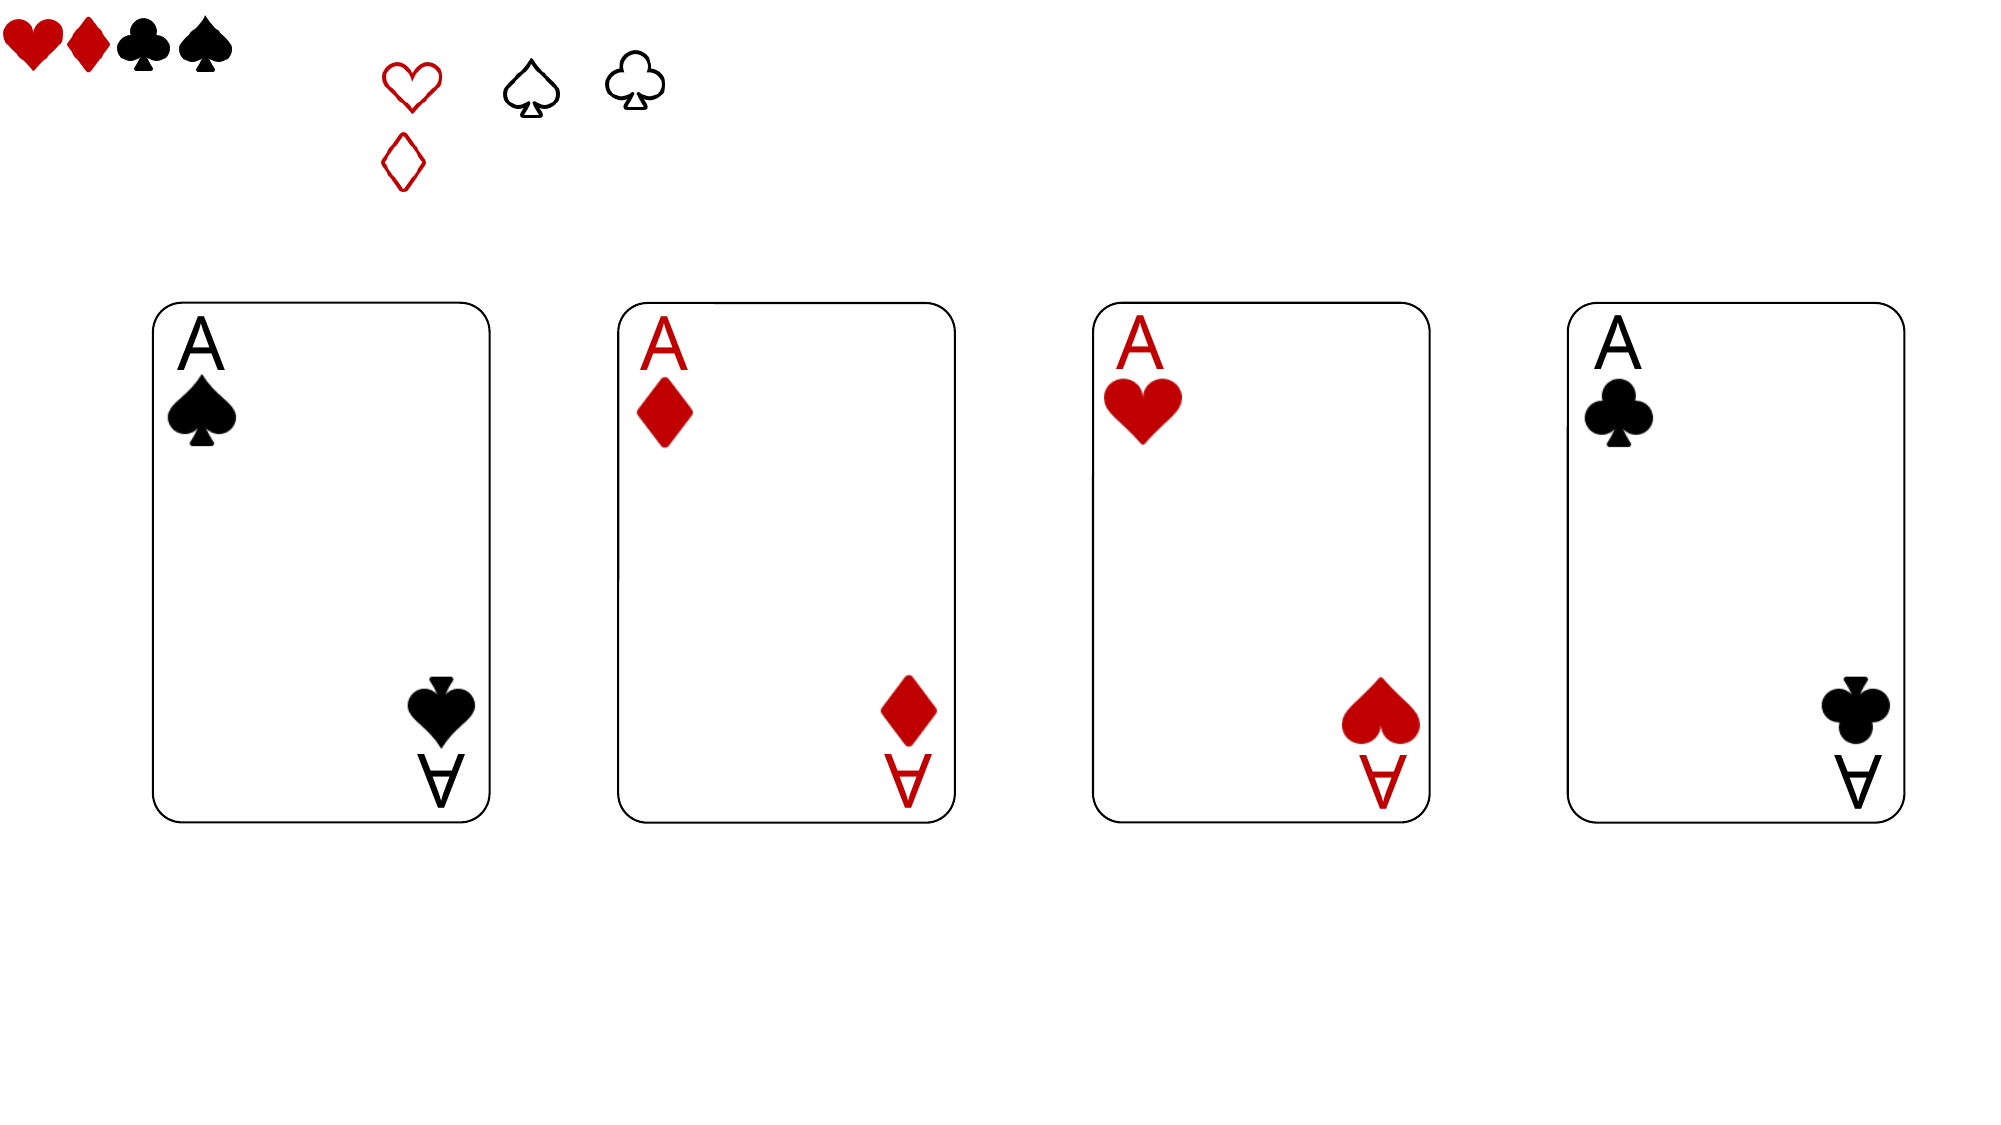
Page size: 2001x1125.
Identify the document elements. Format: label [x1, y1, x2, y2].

picture [605, 50, 665, 110]
picture [501, 58, 561, 119]
text_box [1093, 287, 1430, 838]
picture [175, 15, 235, 75]
text_box [618, 288, 955, 837]
text_box [1567, 287, 1905, 838]
picture [3, 14, 173, 75]
picture [373, 132, 433, 193]
picture [382, 58, 442, 119]
text_box [152, 287, 490, 838]
